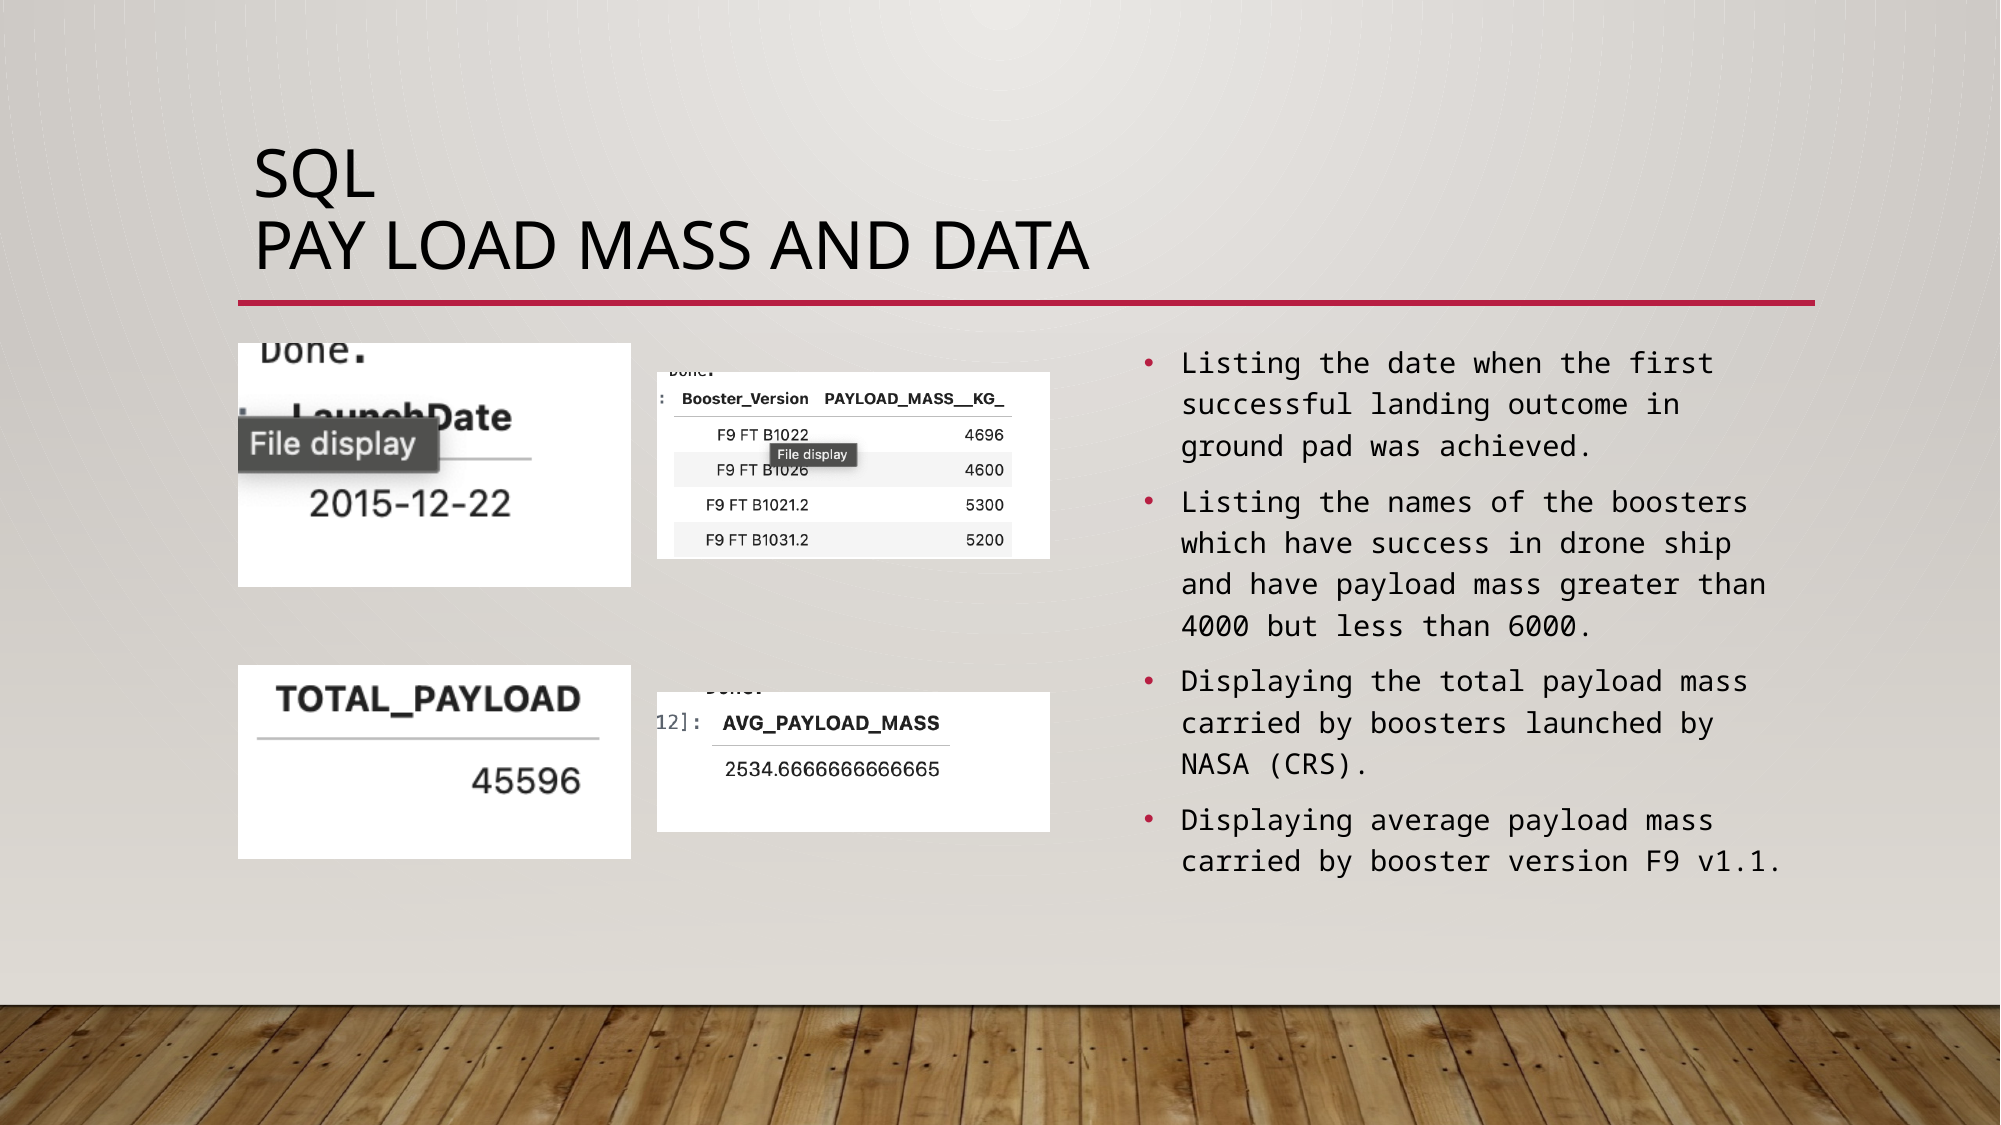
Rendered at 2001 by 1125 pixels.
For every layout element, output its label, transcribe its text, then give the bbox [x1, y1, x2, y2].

picture [237, 664, 631, 859]
picture [657, 372, 1050, 559]
list Listing the date when the first successful landing outcome in ground pad was achieved. Listing the names of the boosters which have success in drone ship and have payload mass greater than 4000 but less than 6000. Displaying the total payload mass carried by boosters launched by NASA (CRS). Displaying average payload mass carried by booster version F9 v1.1. [1129, 330, 1813, 897]
title SqL pay load mass and data [238, 131, 1814, 305]
picture [237, 343, 631, 588]
picture [657, 692, 1050, 832]
picture [0, 1005, 2000, 1125]
